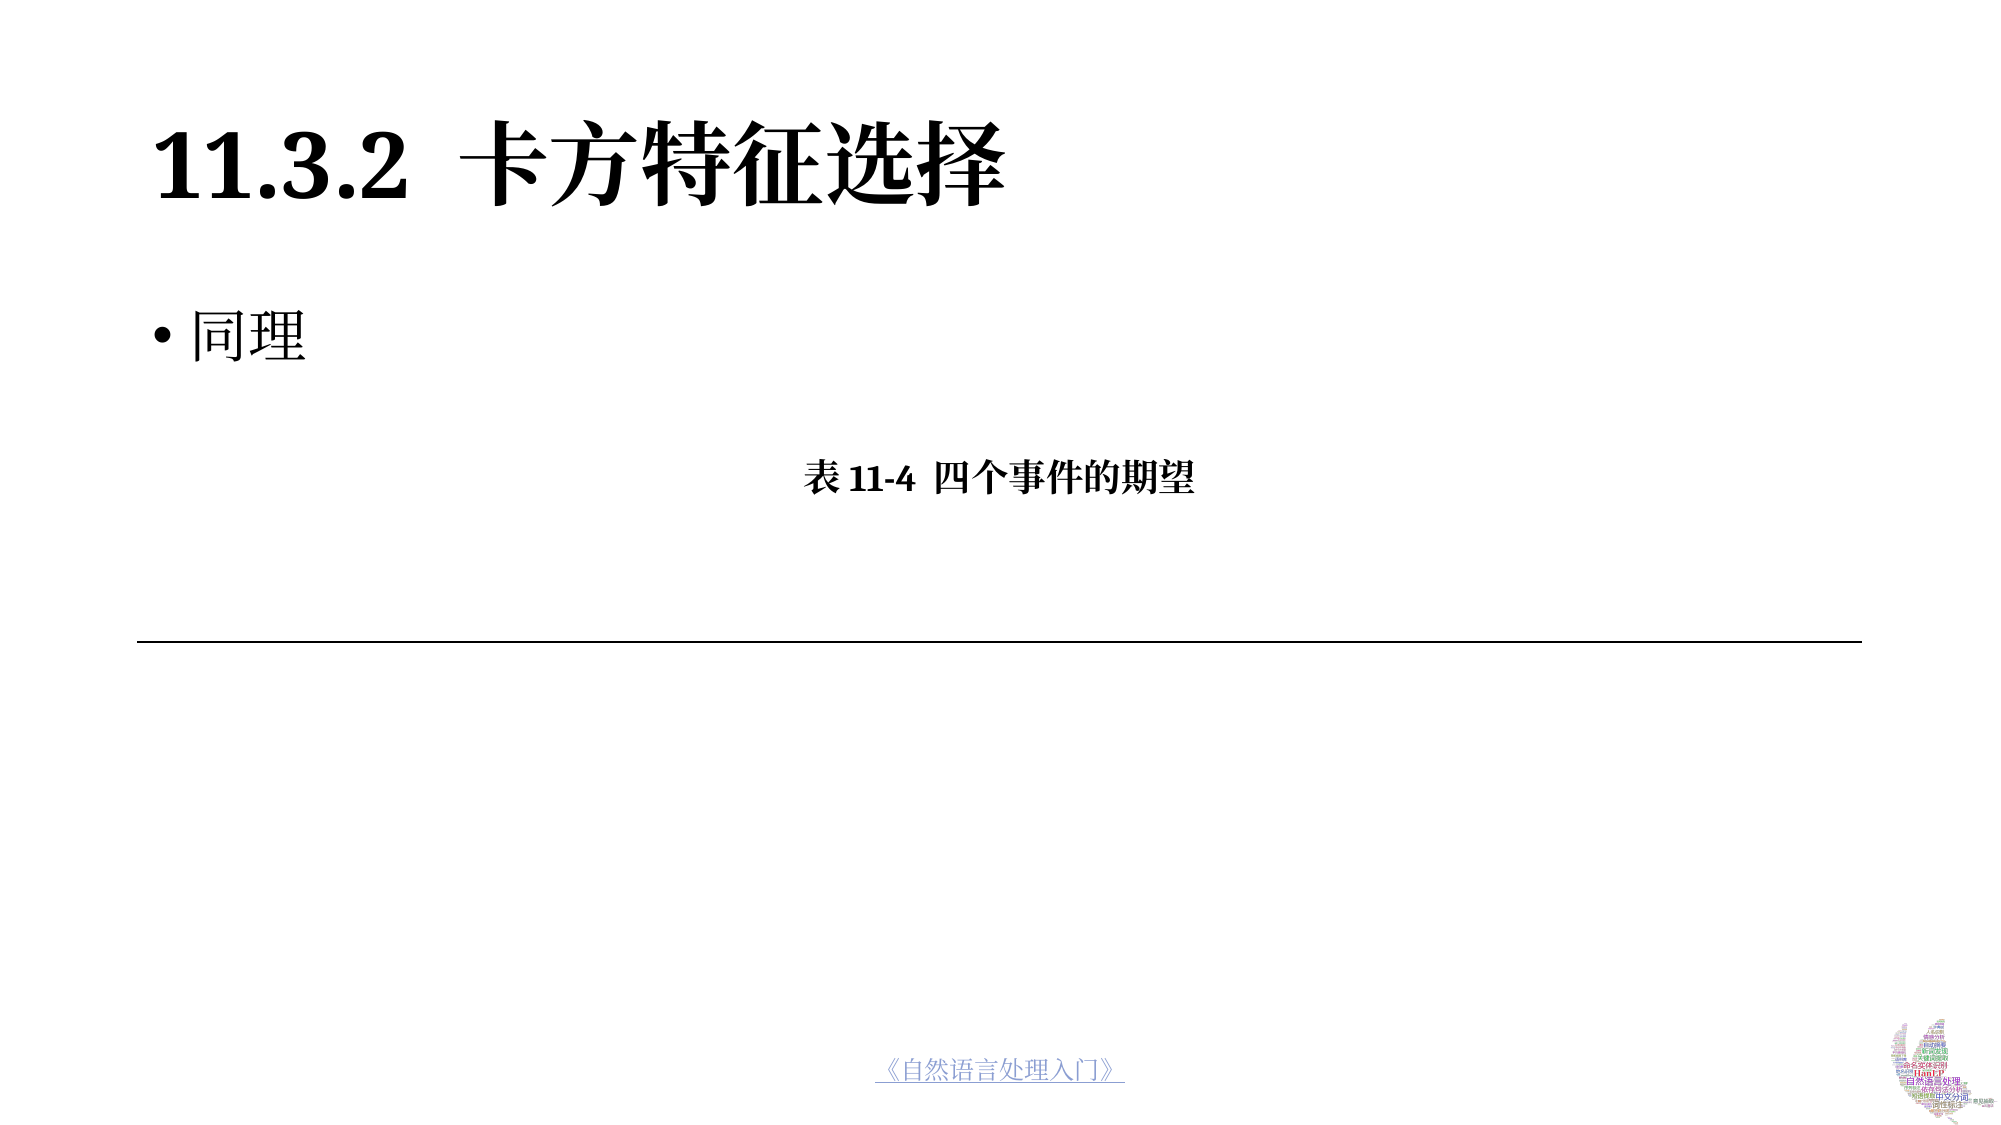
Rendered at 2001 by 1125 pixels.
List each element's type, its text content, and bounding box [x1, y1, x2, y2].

title 11.3.2 卡方特征选择 [137, 59, 1863, 278]
text_box 表11-4 四个事件的期望 [788, 446, 1212, 506]
picture [1888, 1016, 2000, 1125]
list 同理 [137, 299, 1863, 1014]
footer 《自然语言处理入门》 [662, 1042, 1338, 1103]
